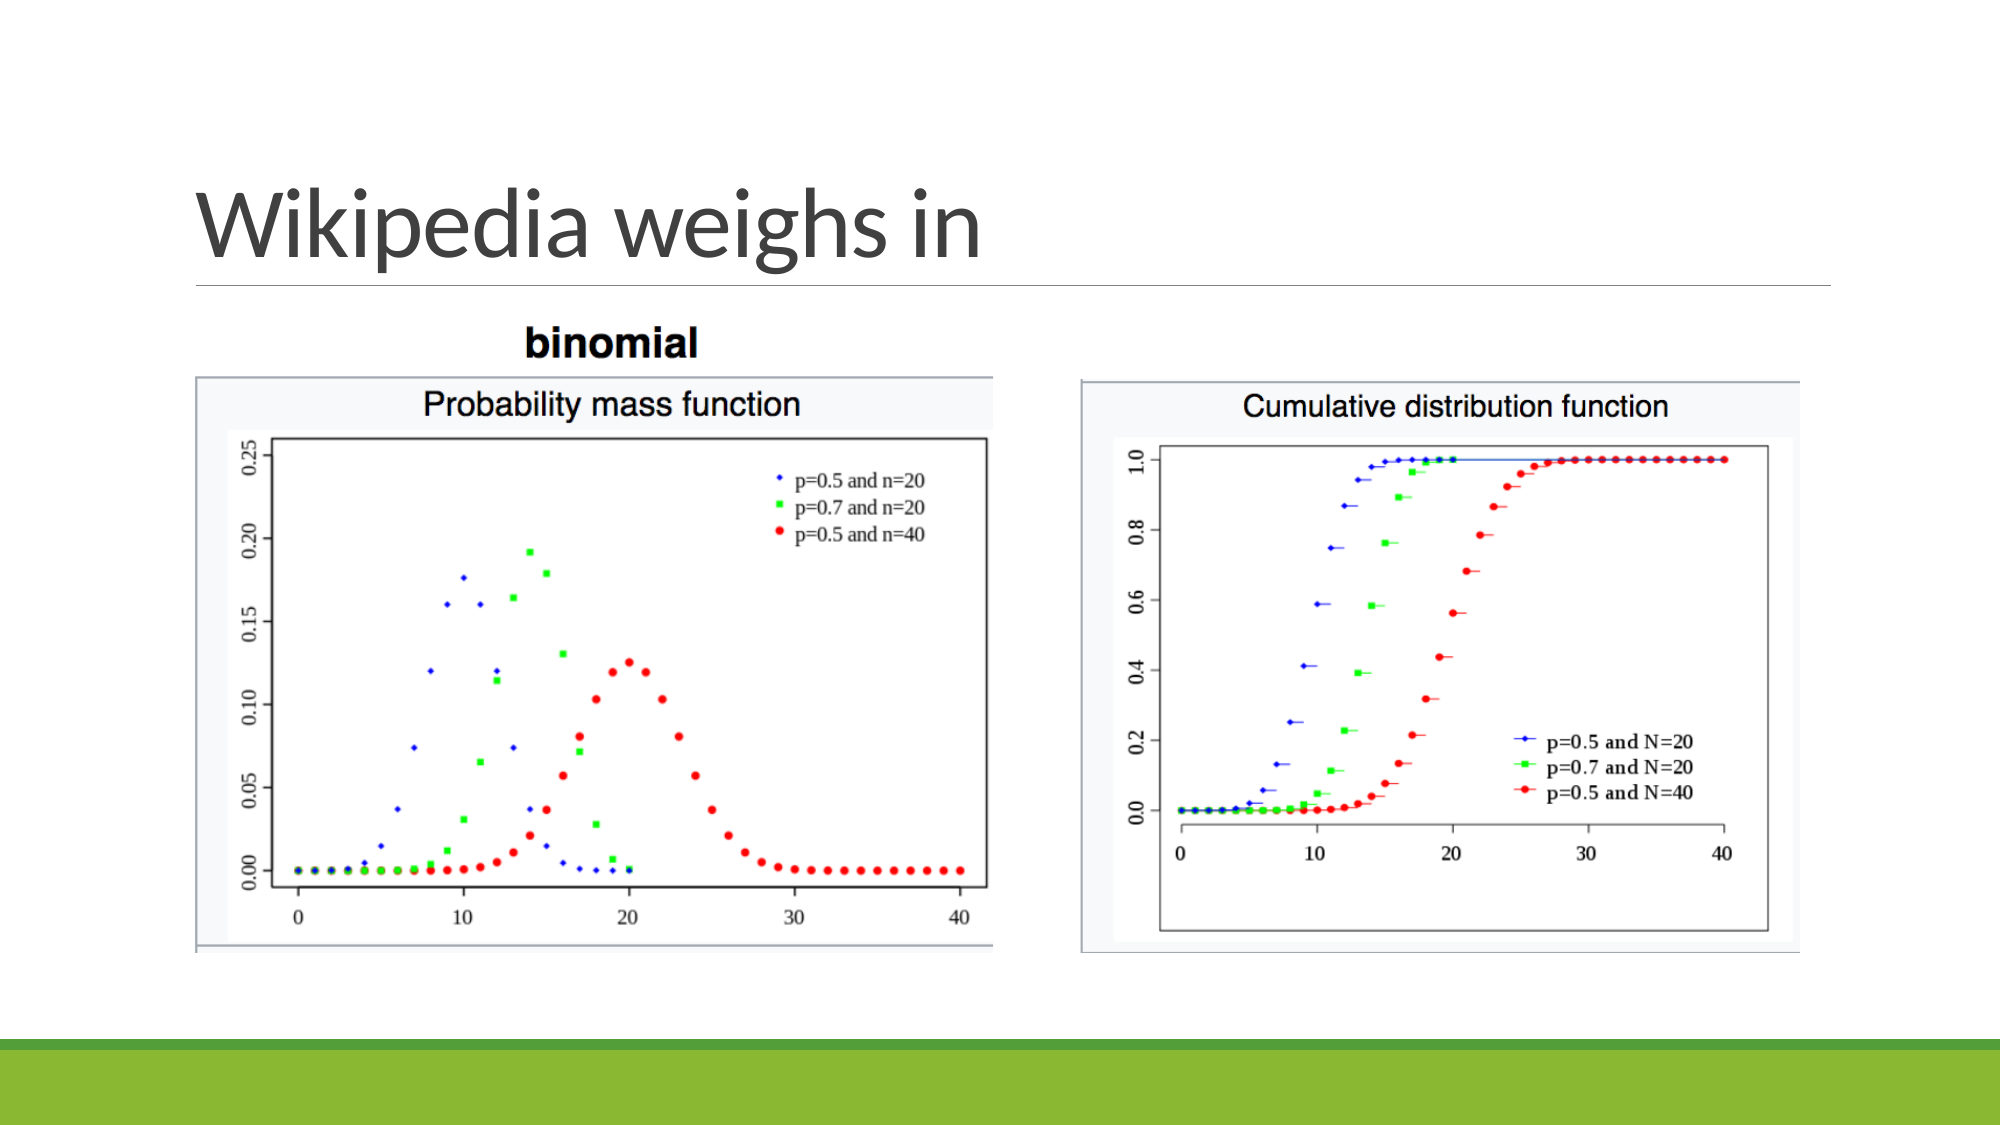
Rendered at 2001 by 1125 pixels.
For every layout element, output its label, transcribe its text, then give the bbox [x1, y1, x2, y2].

picture [179, 303, 994, 953]
title Wikipedia weighs in [180, 47, 1830, 285]
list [1067, 379, 1801, 953]
